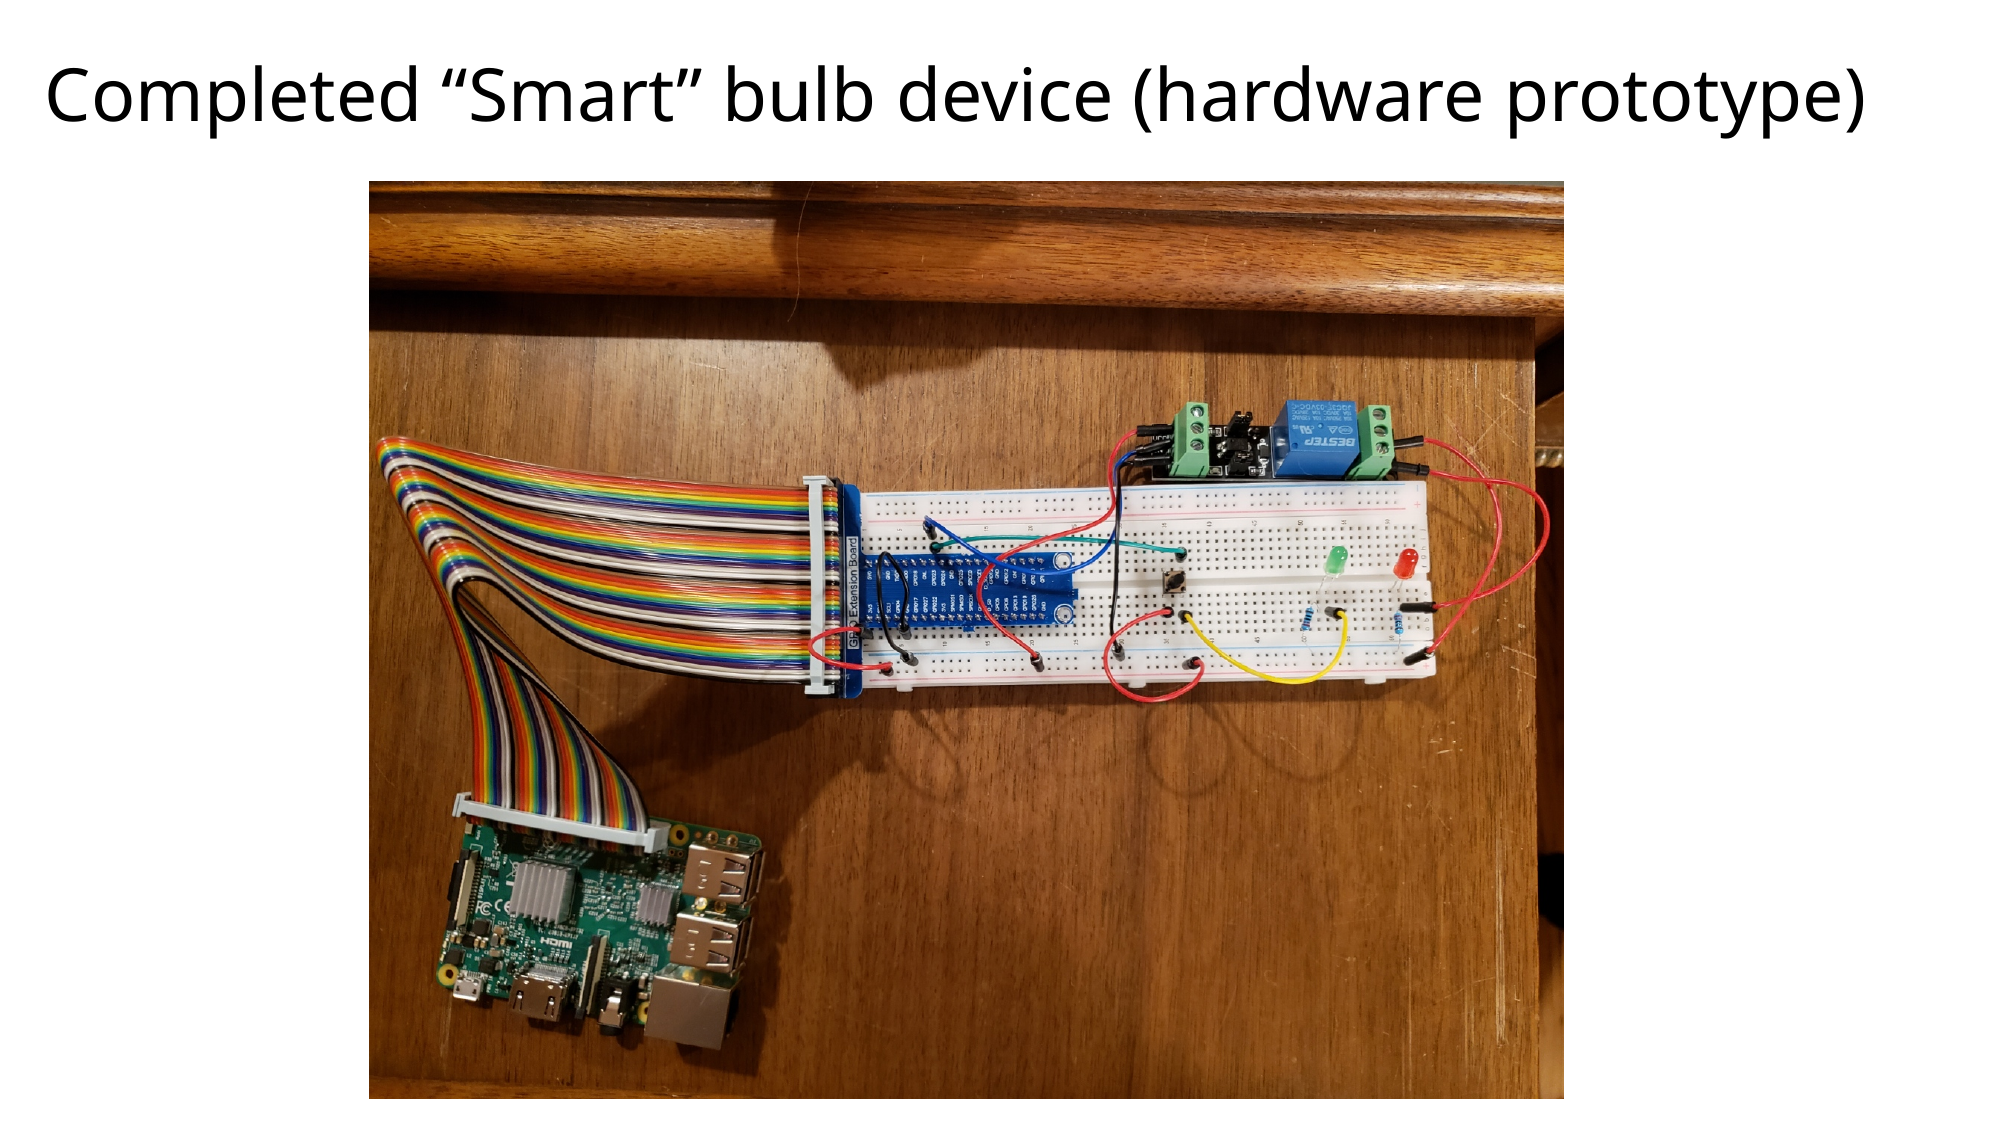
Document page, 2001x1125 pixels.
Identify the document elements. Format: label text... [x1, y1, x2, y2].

picture [368, 181, 1564, 1100]
title Completed “Smart” bulb device (hardware prototype) [29, 25, 1903, 170]
